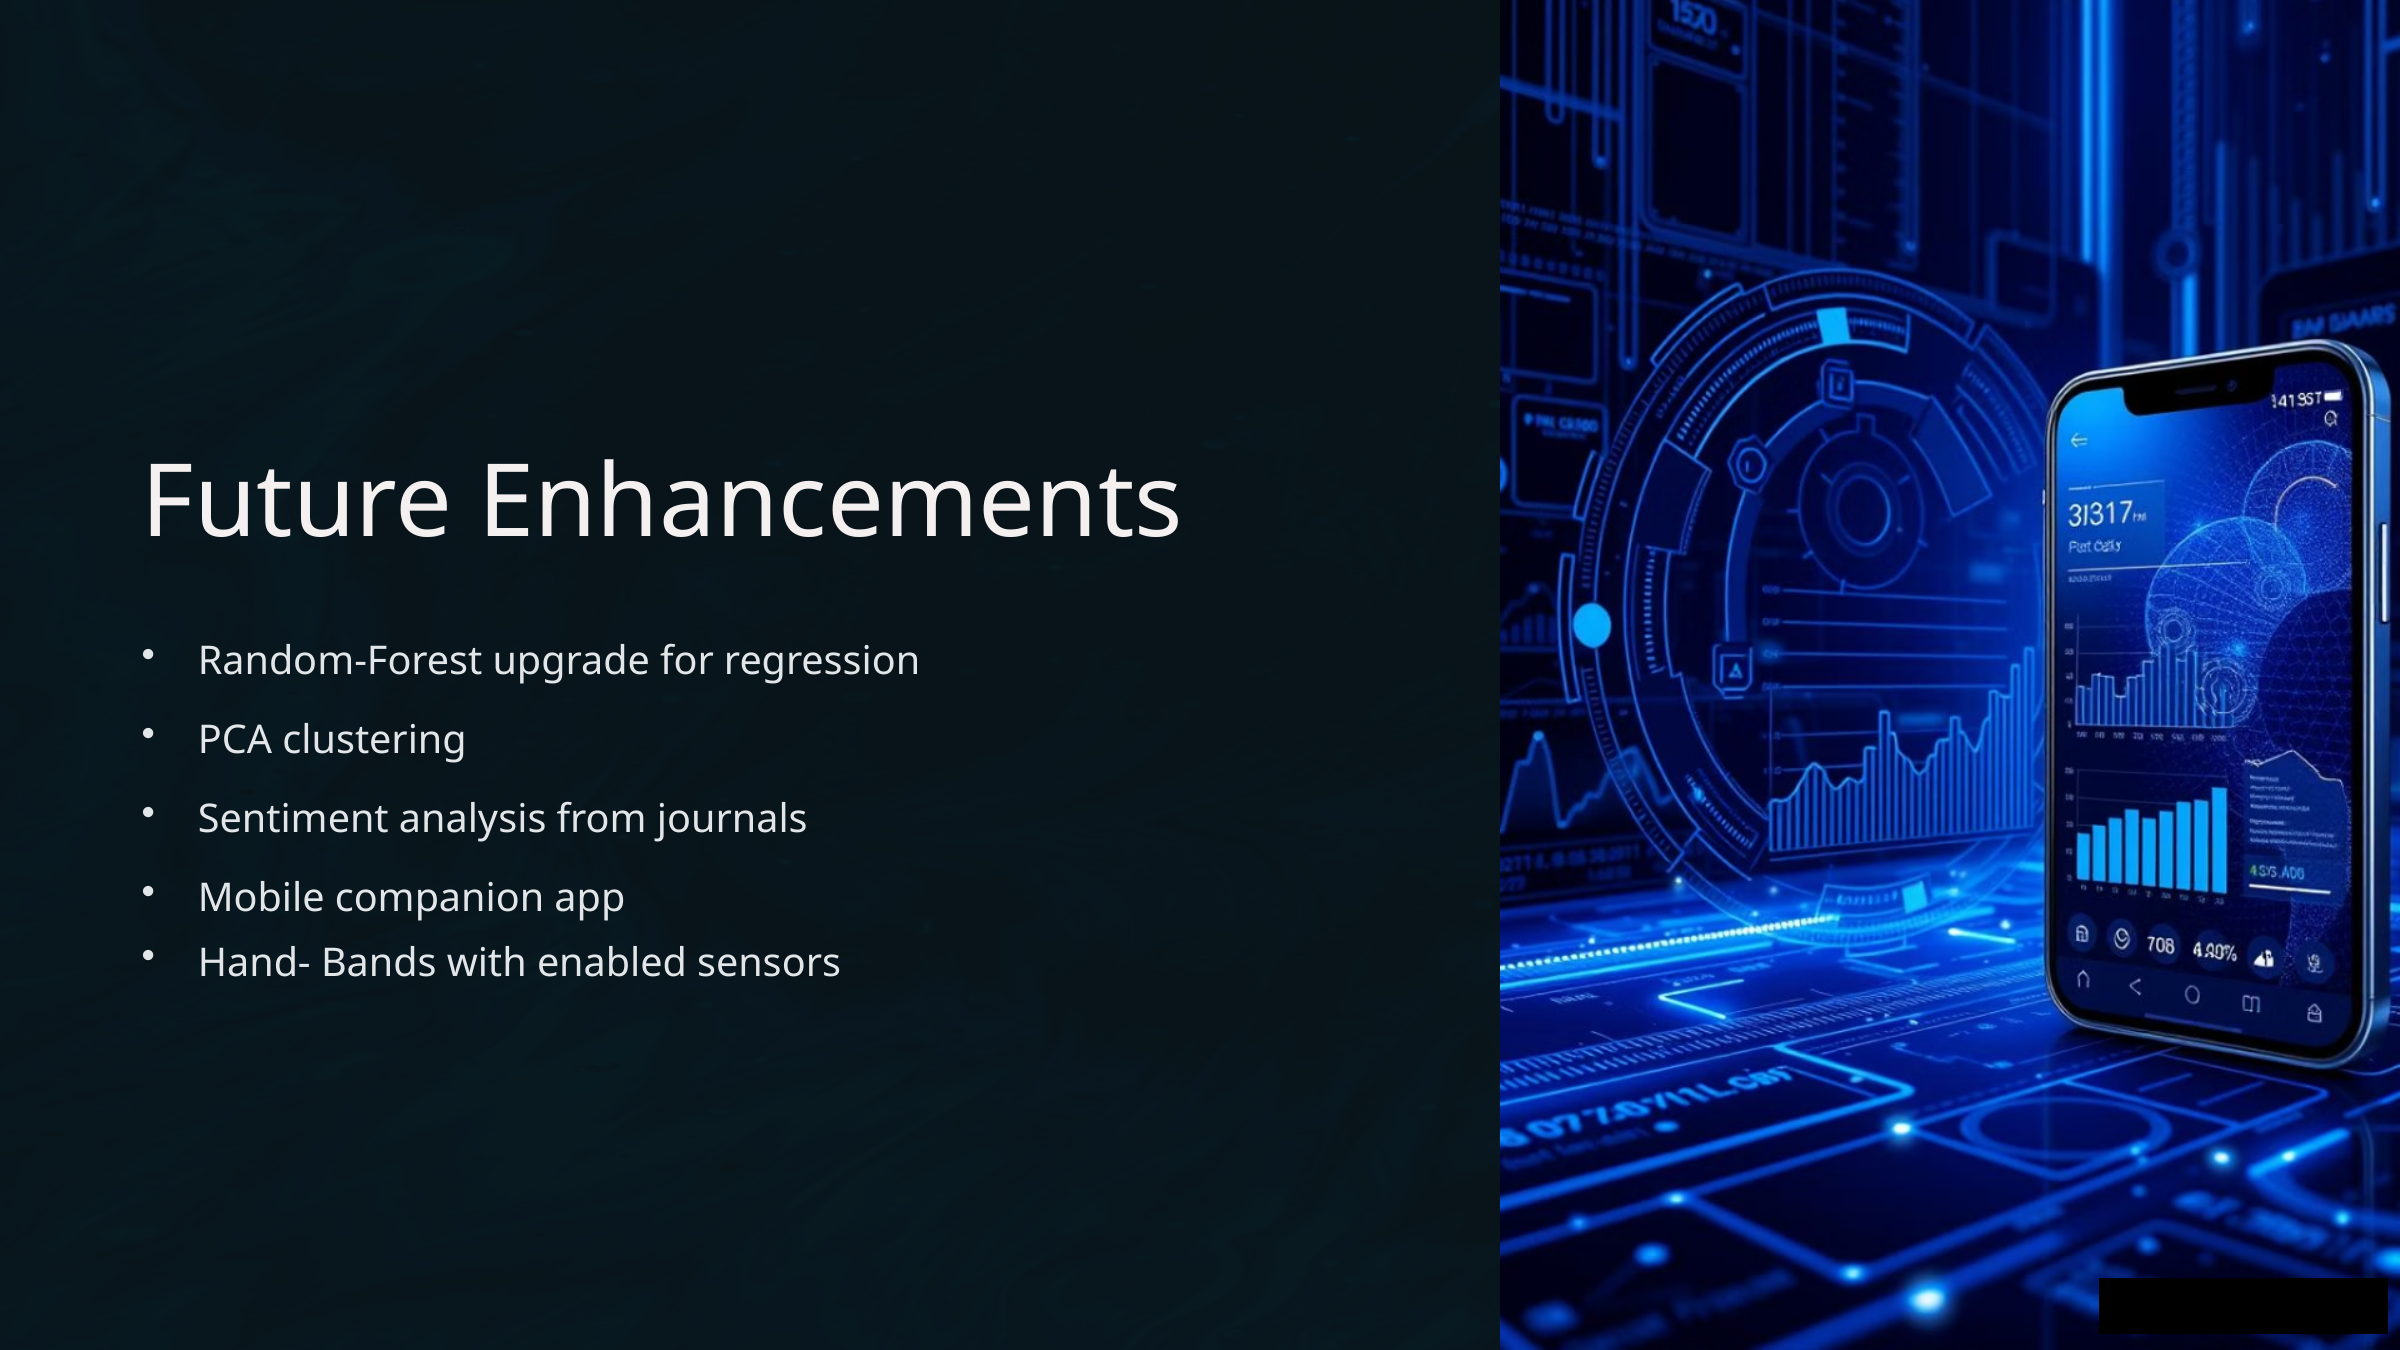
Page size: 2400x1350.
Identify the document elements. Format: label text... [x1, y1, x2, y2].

text_box Mobile companion app Hand- Bands with enabled sensors [141, 854, 1359, 981]
text_box Future Enhancements [141, 430, 1217, 558]
picture [1499, 0, 2400, 1350]
text_box PCA clustering [141, 696, 1359, 762]
text_box Sentiment analysis from journals [141, 775, 1359, 841]
text_box Random-Forest upgrade for regression [141, 617, 1359, 683]
